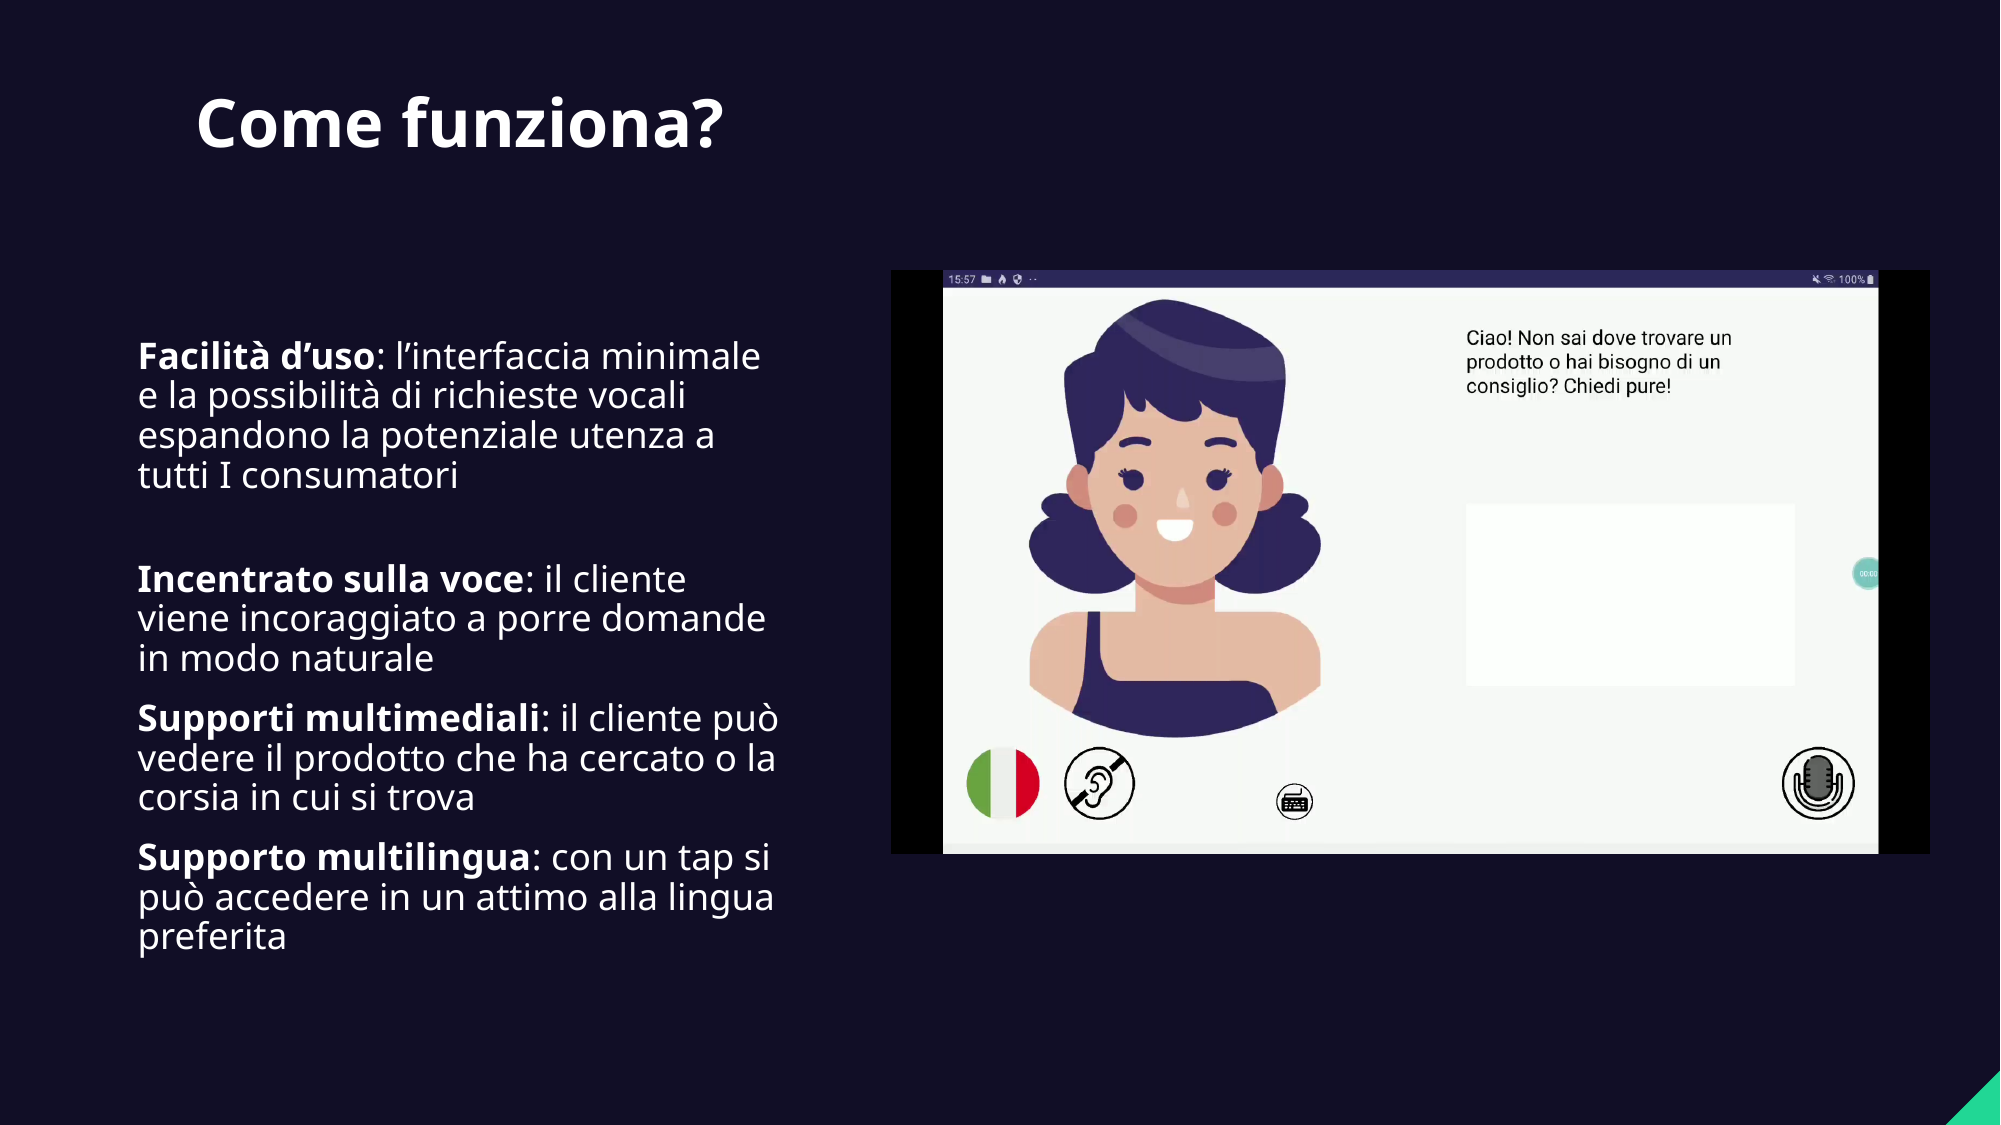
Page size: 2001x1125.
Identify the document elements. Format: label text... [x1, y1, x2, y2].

list Facilità d’uso: l’interfaccia minimale e la possibilità di richieste vocali espandono la potenziale utenza a tutti I consumatori Incentrato sulla voce: il cliente viene incoraggiato a porre domande in modo naturale Supporti multimediali: il cliente può vedere il prodotto che ha cercato o la corsia in cui si trova Supporto multilingua: con un tap si può accedere in un attimo alla lingua preferita [137, 337, 783, 963]
title Come funziona? [137, 89, 783, 162]
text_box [890, 269, 1931, 855]
